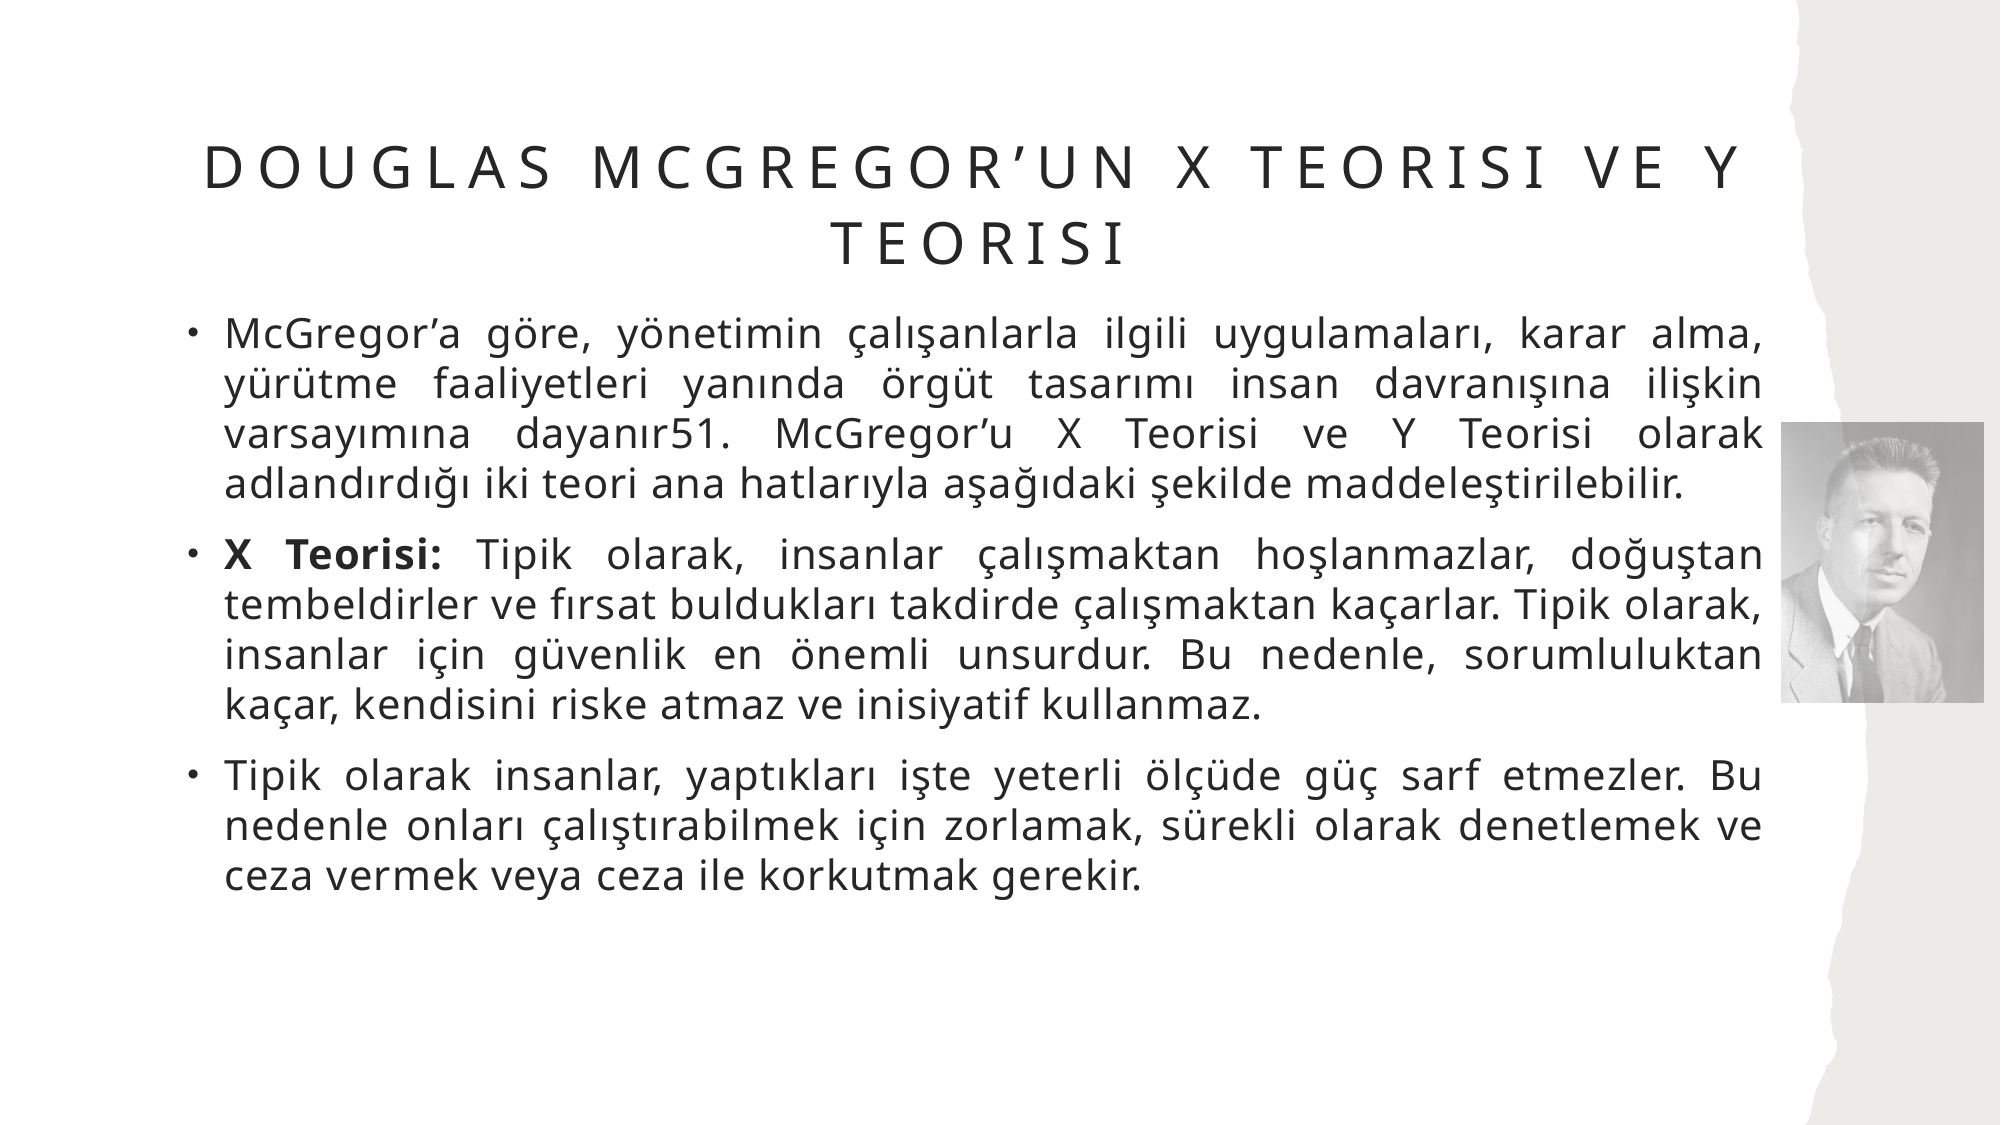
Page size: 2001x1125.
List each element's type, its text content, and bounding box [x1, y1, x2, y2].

list McGregor’a göre, yönetimin çalışanlarla ilgili uygulamaları, karar alma, yürütme faaliyetleri yanında örgüt tasarımı insan davranışına ilişkin varsayımına dayanır51. McGregor’u X Teorisi ve Y Teorisi olarak adlandırdığı iki teori ana hatlarıyla aşağıdaki şekilde maddeleştirilebilir. X Teorisi: Tipik olarak, insanlar çalışmaktan hoşlanmazlar, doğuştan tembeldirler ve fırsat buldukları takdirde çalışmaktan kaçarlar. Tipik olarak, insanlar için güvenlik en önemli unsurdur. Bu nedenle, sorumluluktan kaçar, kendisini riske atmaz ve inisiyatif kullanmaz. Tipik olarak insanlar, yaptıkları işte yeterli ölçüde güç sarf etmezler. Bu nedenle onları çalıştırabilmek için zorlamak, sürekli olarak denetlemek ve ceza vermek veya ceza ile korkutmak gerekir. [172, 299, 1782, 1026]
picture [1781, 0, 2000, 1125]
title Douglas McGregor’un X Teorisi ve Y Teorisi [172, 99, 1782, 299]
